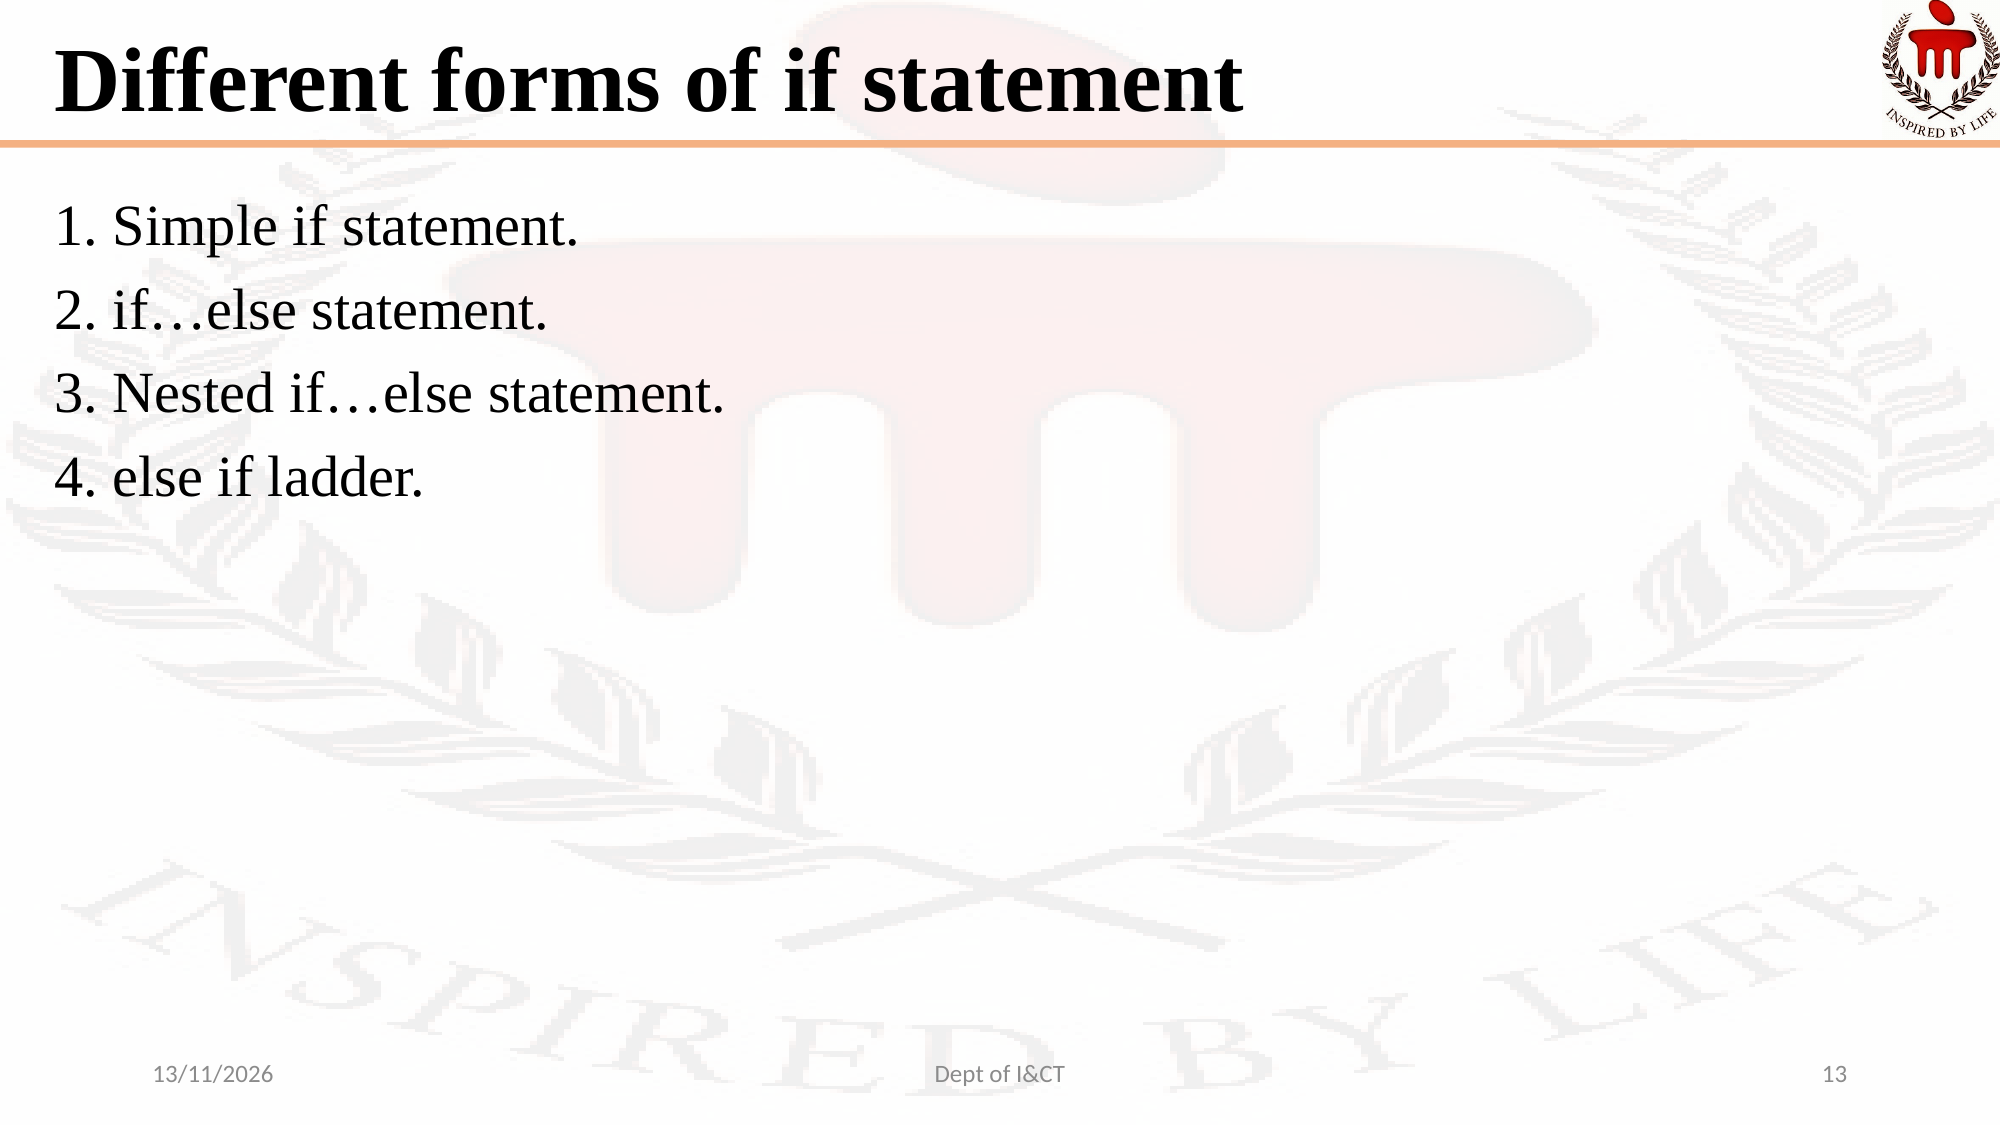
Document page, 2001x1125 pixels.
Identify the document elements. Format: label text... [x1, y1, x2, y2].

slide_number 13 [1412, 1042, 1863, 1103]
list 1. Simple if statement. 2. if…else statement. 3. Nested if…else statement. 4. else if ladder. [39, 187, 1965, 1029]
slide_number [137, 1042, 588, 1103]
picture [1882, 0, 2000, 140]
title Different forms of if statement [39, 22, 1863, 141]
footer Dept of I&CT [662, 1042, 1338, 1103]
